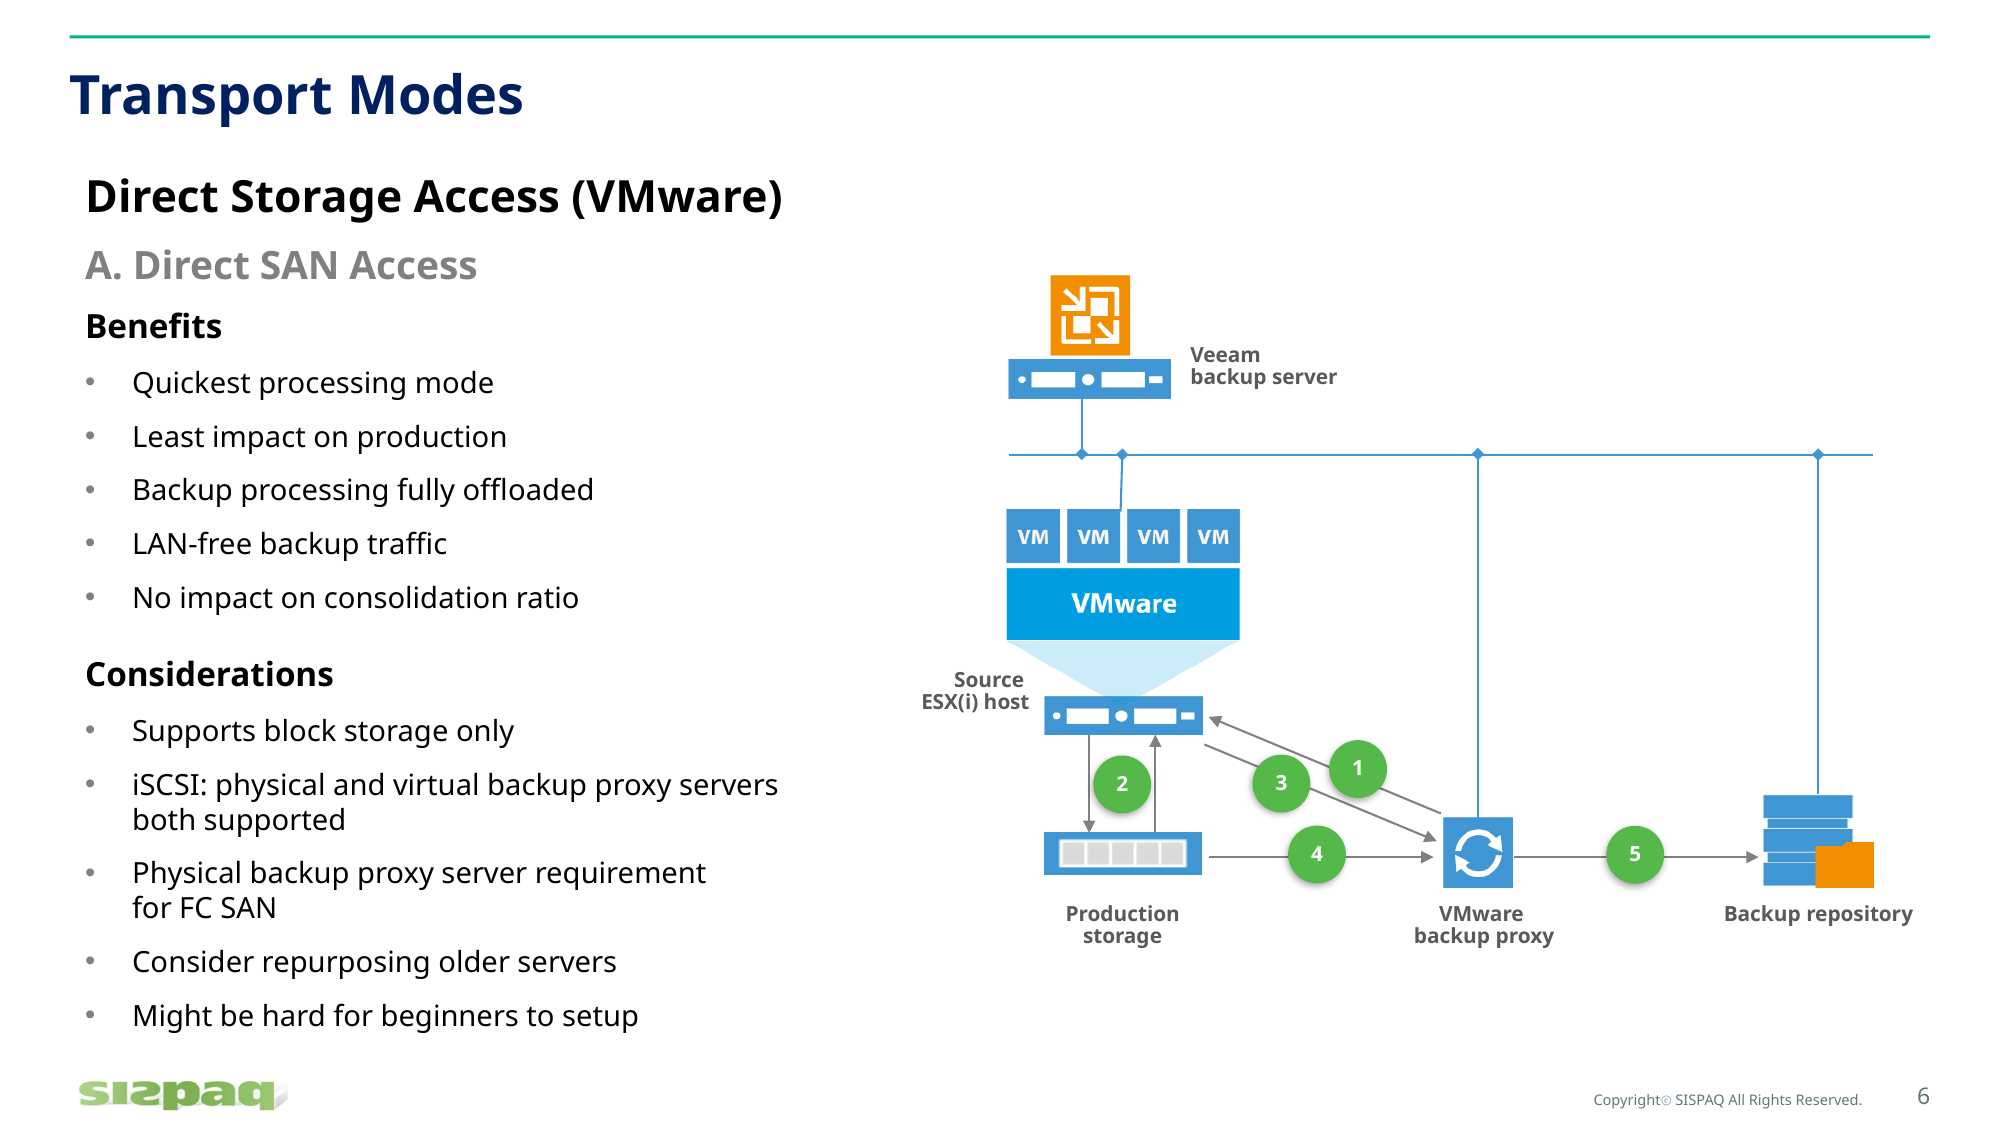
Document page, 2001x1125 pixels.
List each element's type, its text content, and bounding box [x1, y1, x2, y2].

title Transport Modes [69, 50, 1931, 137]
list Direct Storage Access (VMware) A. Direct SAN Access Benefits Quickest processing mode Least impact on production Backup processing fully offloaded LAN-free backup traffic No impact on consolidation ratio Considerations Supports block storage only iSCSI: physical and virtual backup proxy servers both supported Physical backup proxy server requirement for FC SAN Consider repurposing older servers Might be hard for beginners to setup [85, 168, 1915, 982]
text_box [905, 274, 1944, 957]
picture [69, 1071, 288, 1113]
